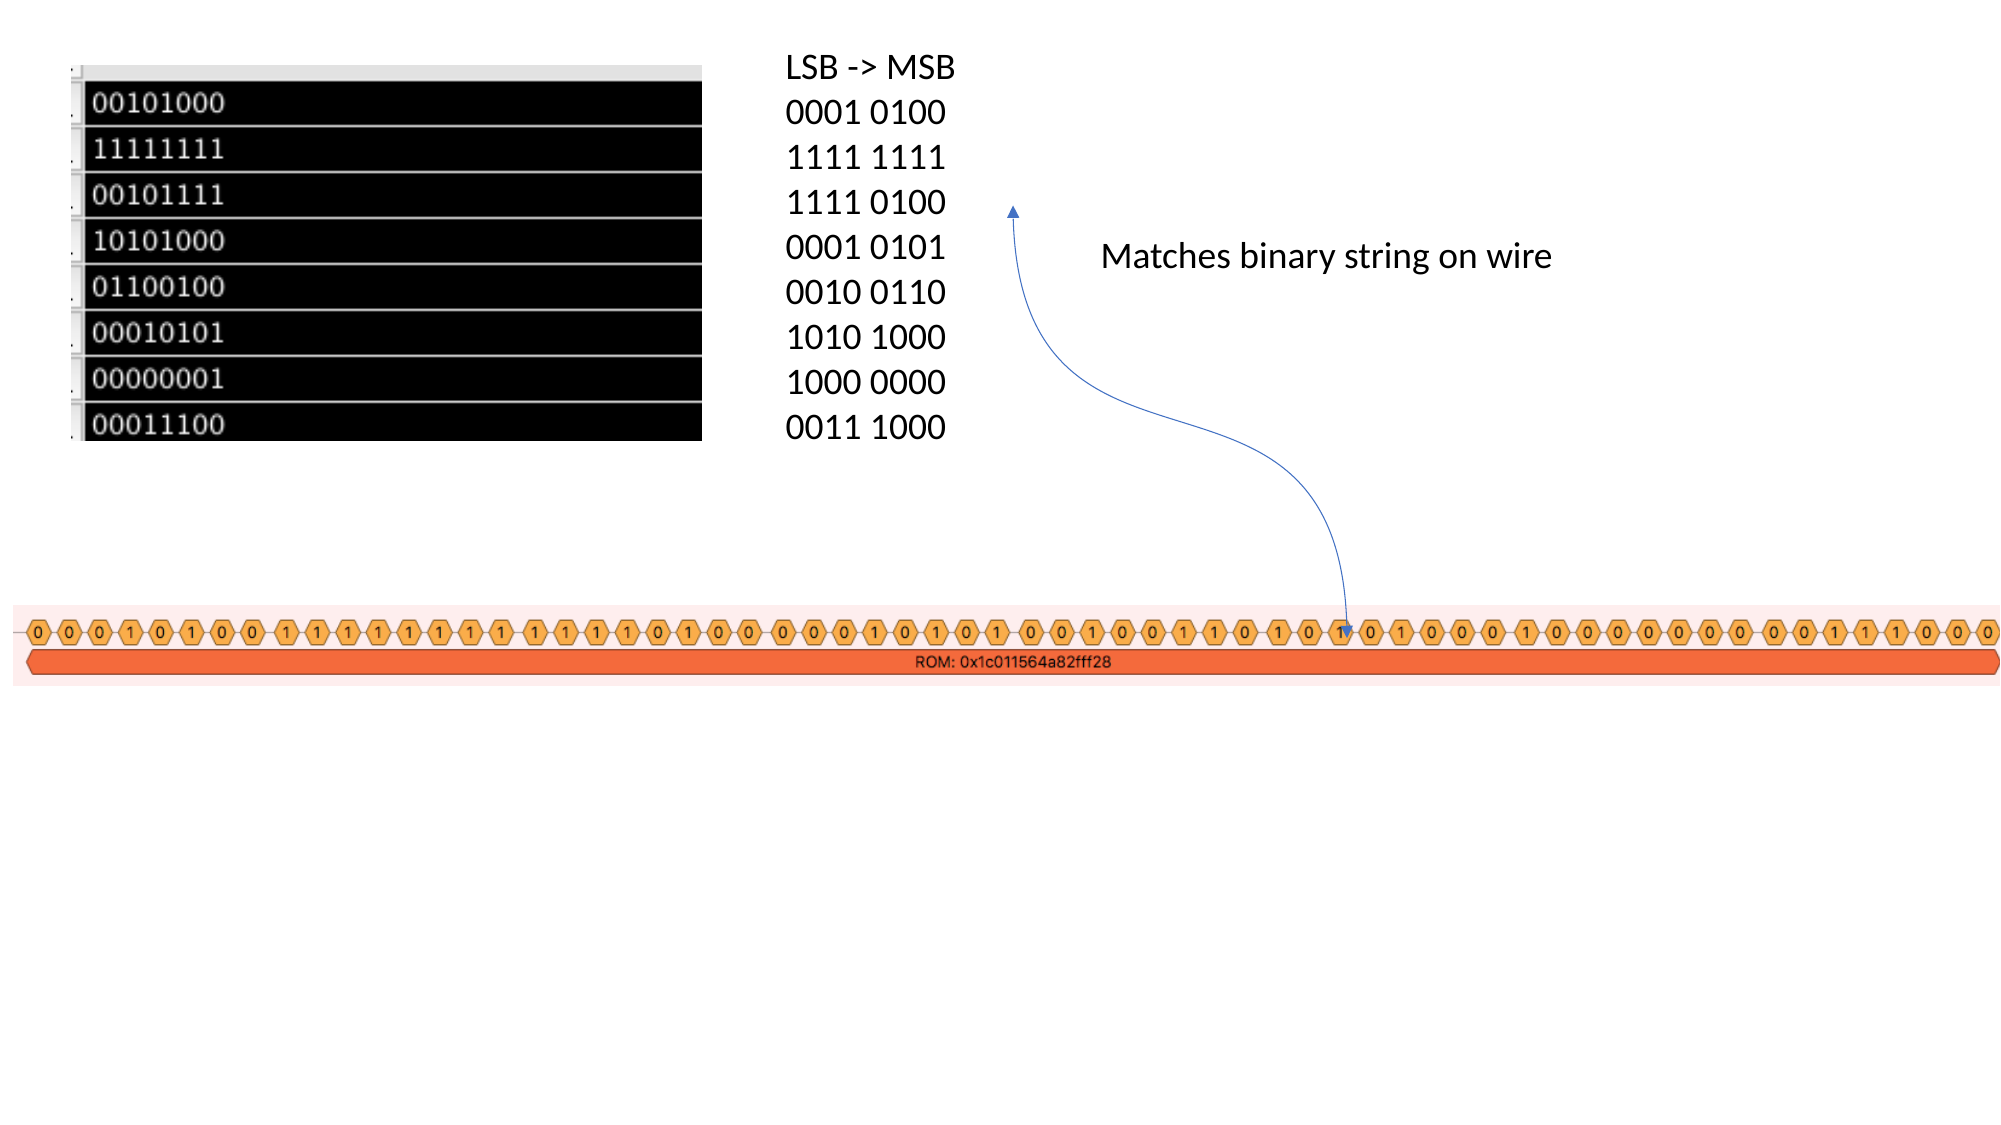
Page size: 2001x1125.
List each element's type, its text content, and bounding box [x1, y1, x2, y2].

picture [13, 605, 2000, 686]
text_box Matches binary string on wire [1085, 223, 1569, 283]
text_box LSB -> MSB 0001 0100 1111 1111 1111 0100 0001 0101 0010 0110 1010 1000 1000 0000 0011 1000 [770, 34, 1362, 455]
picture [71, 65, 702, 441]
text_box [963, 254, 1397, 589]
